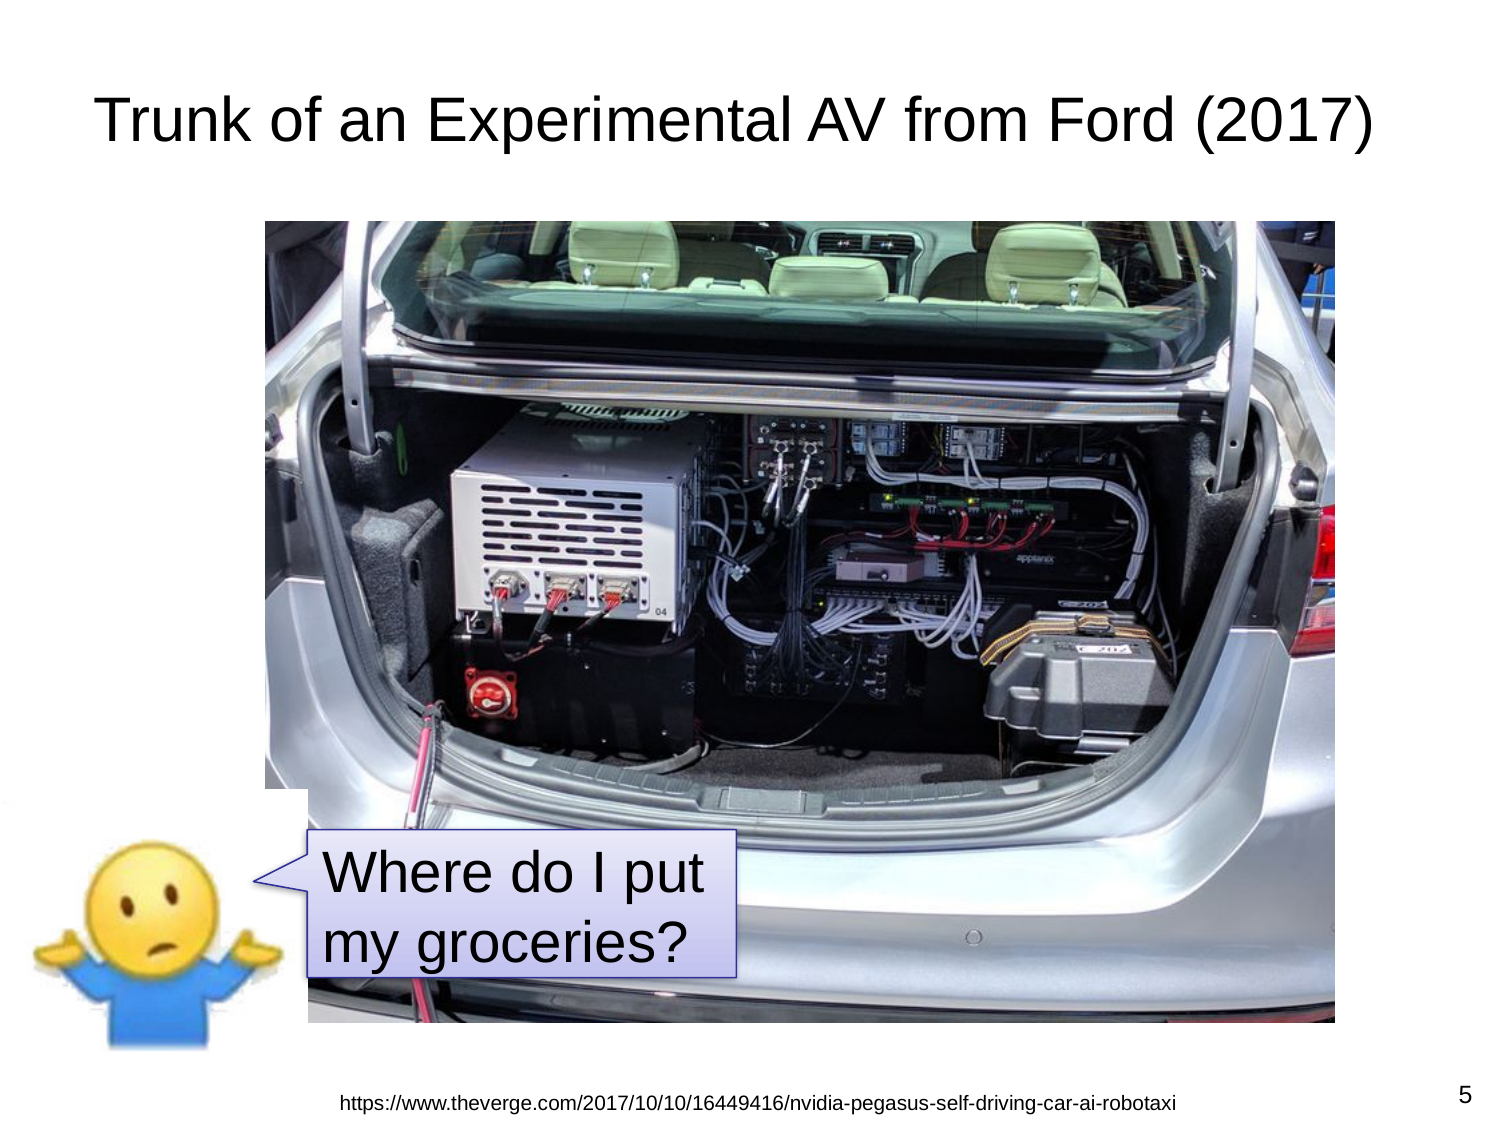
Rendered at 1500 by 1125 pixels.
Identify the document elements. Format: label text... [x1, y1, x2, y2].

title Trunk of an Experimental AV from Ford (2017) [41, 44, 1448, 188]
slide_number 5 [1137, 1070, 1488, 1112]
text_box https://www.theverge.com/2017/10/10/16449416/nvidia-pegasus-self-driving-car-ai-robotaxi [324, 1082, 1377, 1123]
picture [3, 221, 1335, 1103]
